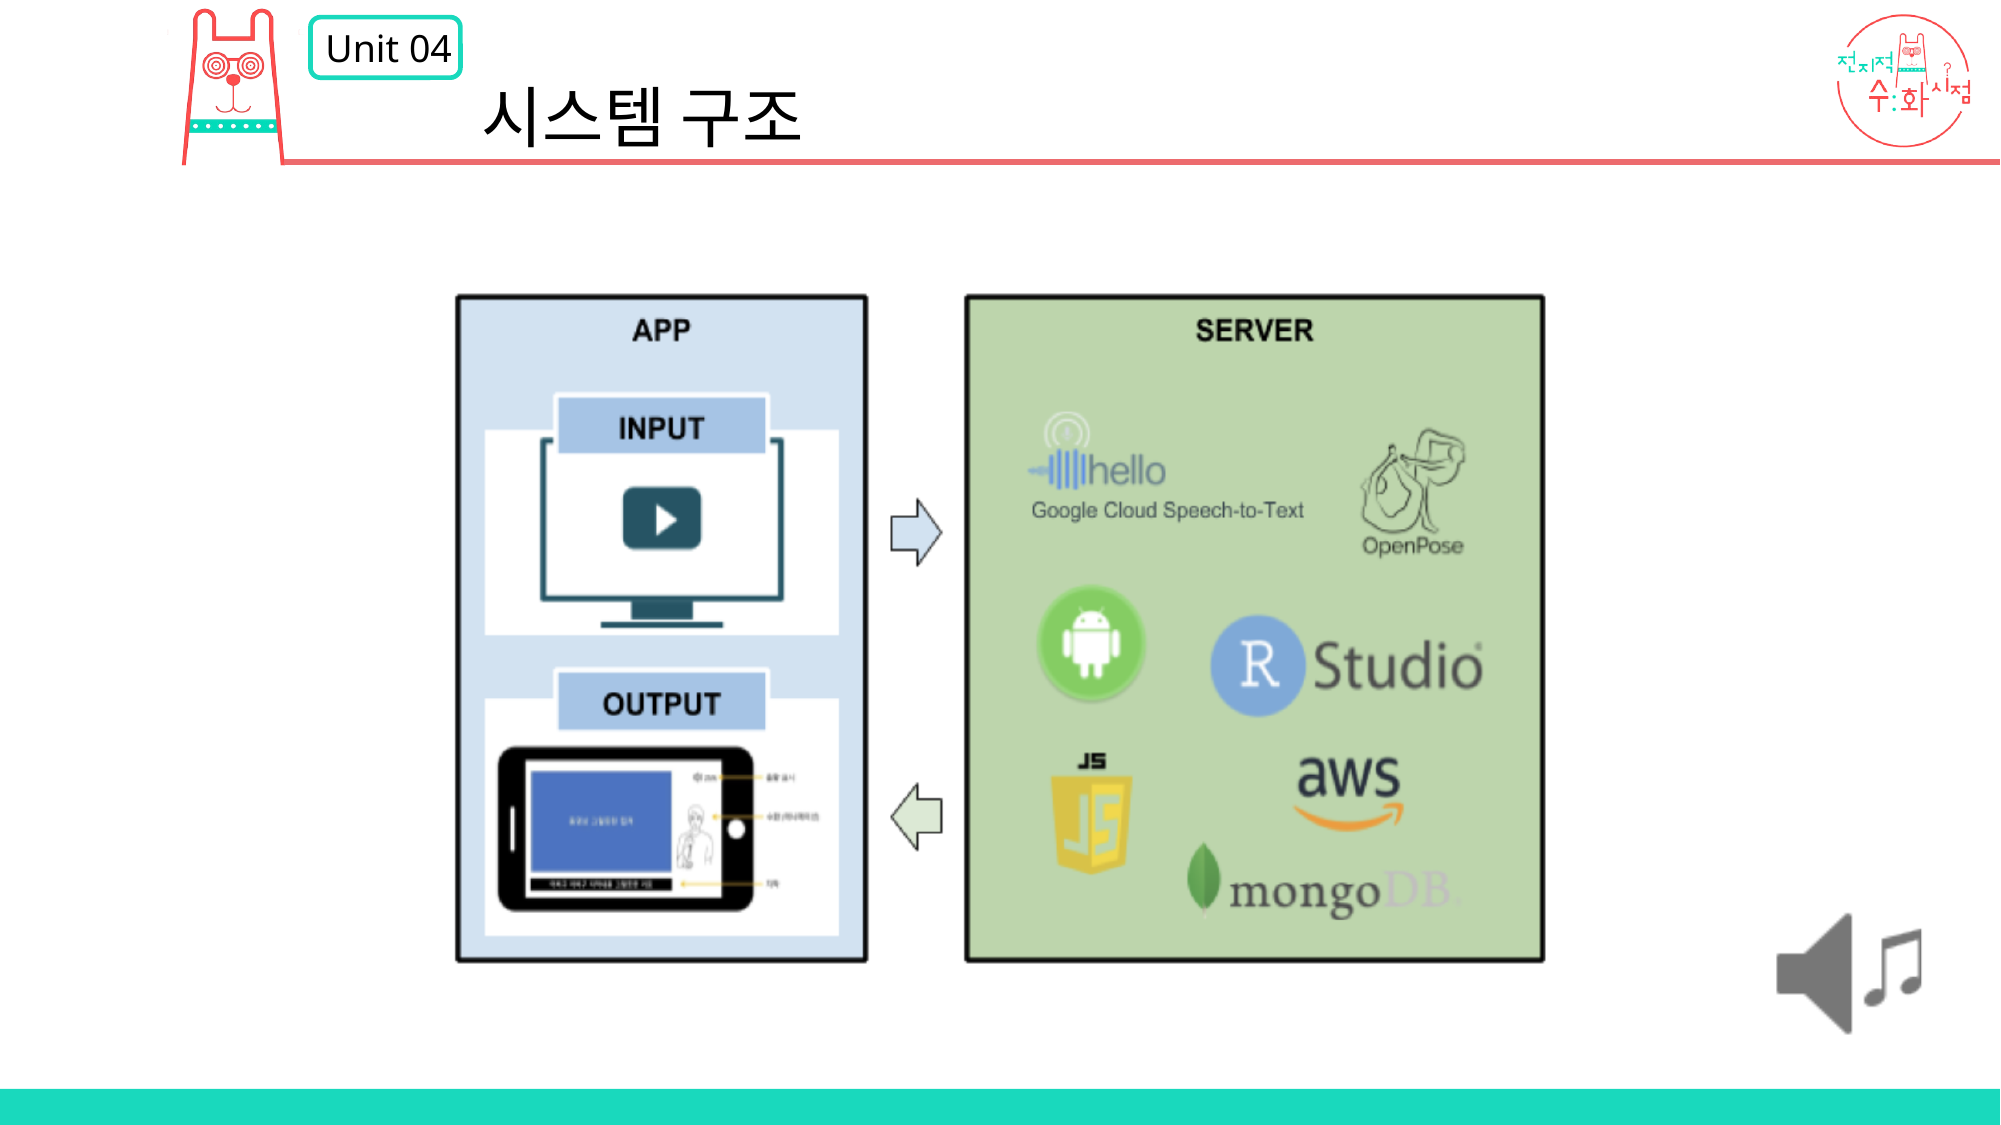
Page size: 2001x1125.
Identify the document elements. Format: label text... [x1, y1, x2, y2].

text_box 시스템 구조 [466, 67, 853, 161]
text_box Unit 04 [316, 17, 488, 122]
text_box [316, 17, 461, 78]
text_box [0, 1088, 2000, 1125]
picture [1805, 0, 2000, 159]
picture [438, 273, 1562, 979]
picture [156, 0, 312, 189]
picture [1774, 899, 1926, 1051]
